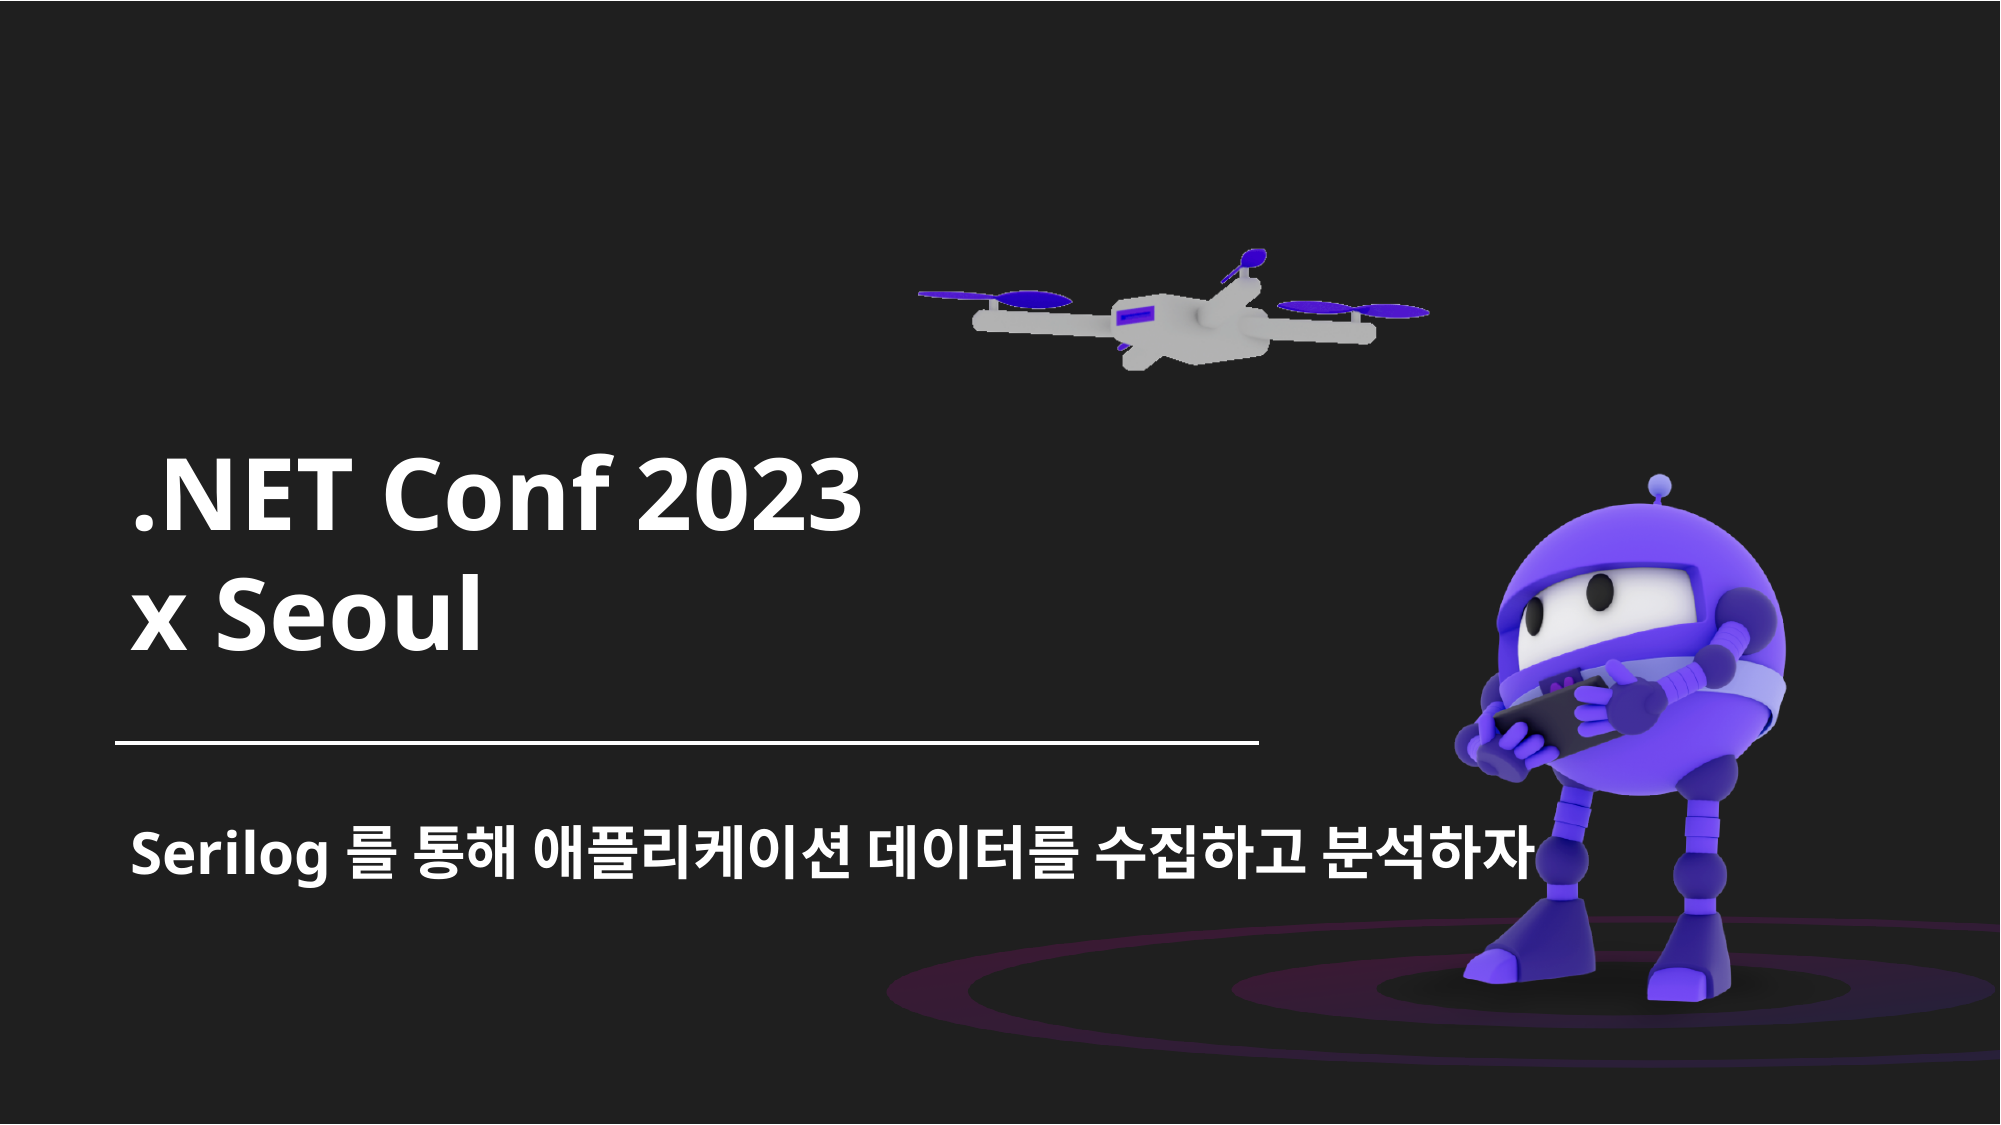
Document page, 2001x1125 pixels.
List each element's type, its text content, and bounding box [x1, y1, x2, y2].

picture [0, 1, 2001, 1125]
subtitle Serilog를 통해 애플리케이션 데이터를 수집하고 분석하자 [115, 817, 1616, 906]
